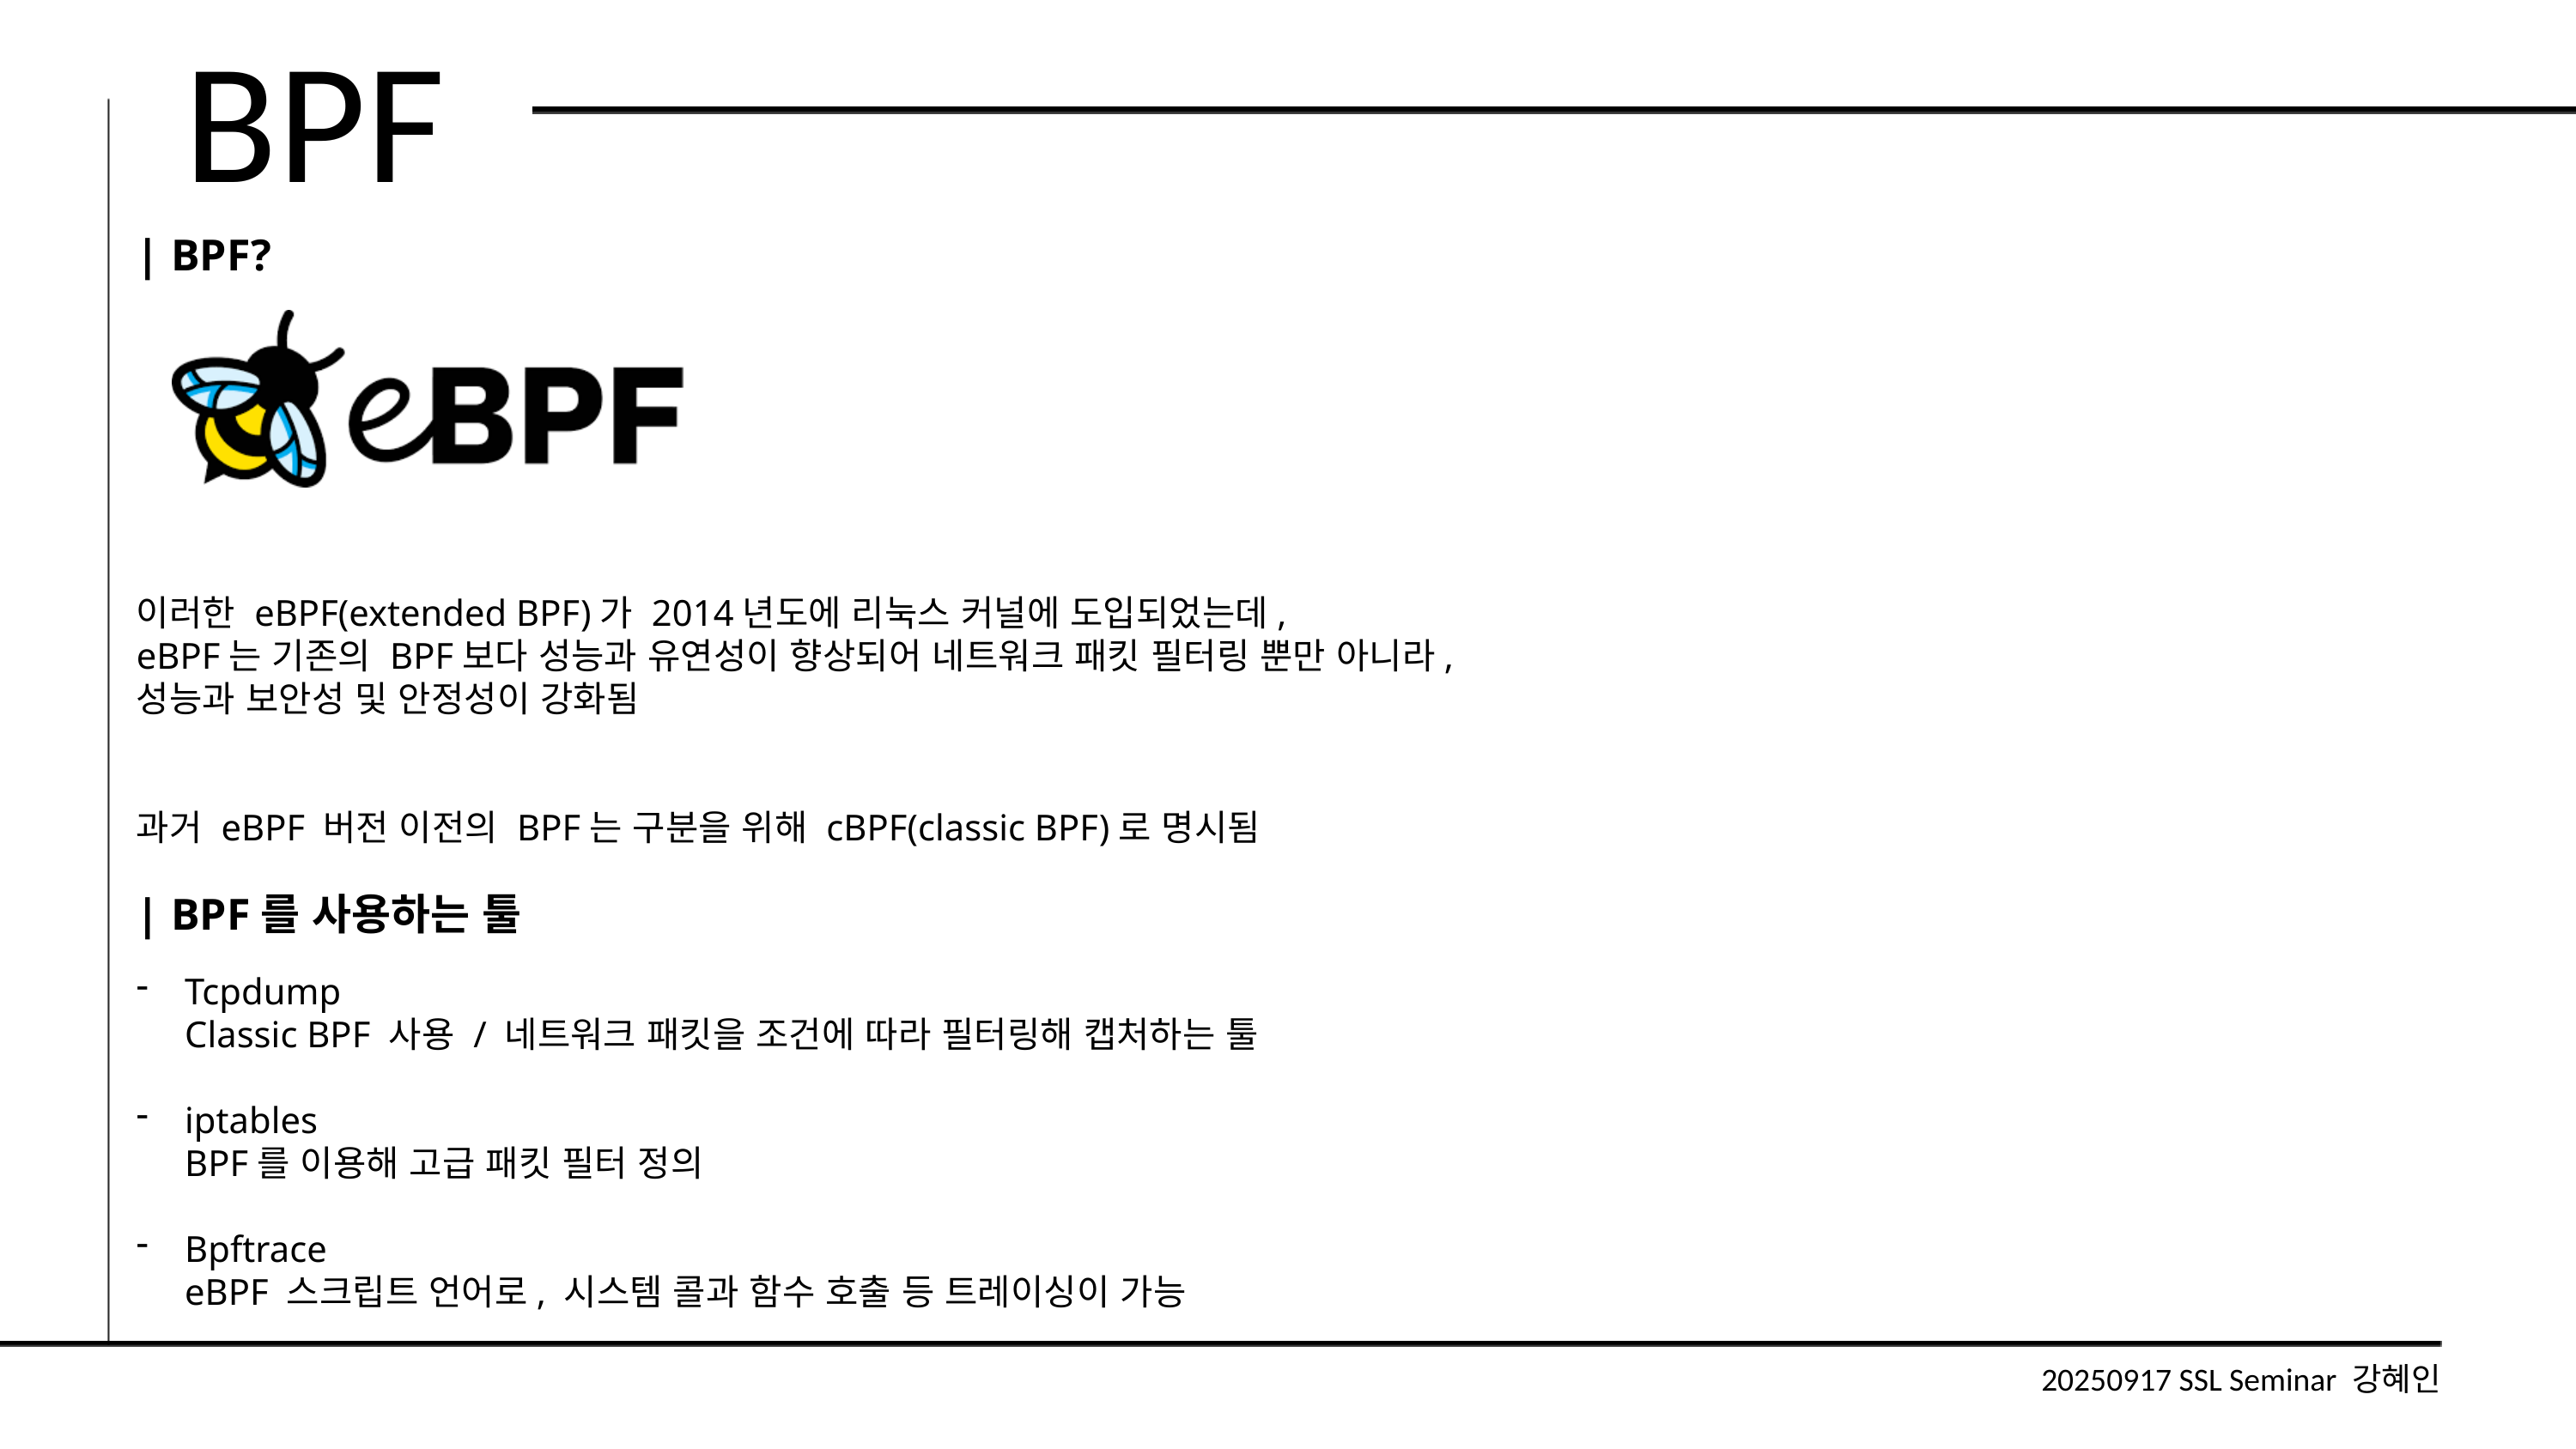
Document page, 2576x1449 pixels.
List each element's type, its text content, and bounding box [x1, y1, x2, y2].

text_box 20250917 SSL Seminar 강혜인 [2028, 1352, 2576, 1404]
text_box 이러한 eBPF(extended BPF)가 2014년도에 리눅스 커널에 도입되었는데, eBPF는 기존의 BPF보다 성능과 유연성이 향상되어 네트워크 패킷 필터링 뿐만 아니라, 성능과 보안성 및 안정성이 강화됨 과거 eBPF 버전 이전의 BPF는 구분을 위해 cBPF(classic BPF)로 명시됨 [124, 584, 1477, 855]
text_box Tcpdump Classic BPF 사용 / 네트워크 패킷을 조건에 따라 필터링해 캡처하는 툴 iptables BPF를 이용해 고급 패킷 필터 정의 Bpftrace eBPF 스크립트 언어로, 시스템 콜과 함수 호출 등 트레이싱이 가능 [124, 962, 1477, 1319]
text_box BPF [172, 4, 596, 221]
text_box | BPF를 사용하는 툴 [124, 881, 1477, 945]
text_box | BPF? [124, 221, 1477, 287]
picture [0, 100, 2442, 1347]
picture [171, 310, 683, 488]
picture [532, 106, 2576, 115]
